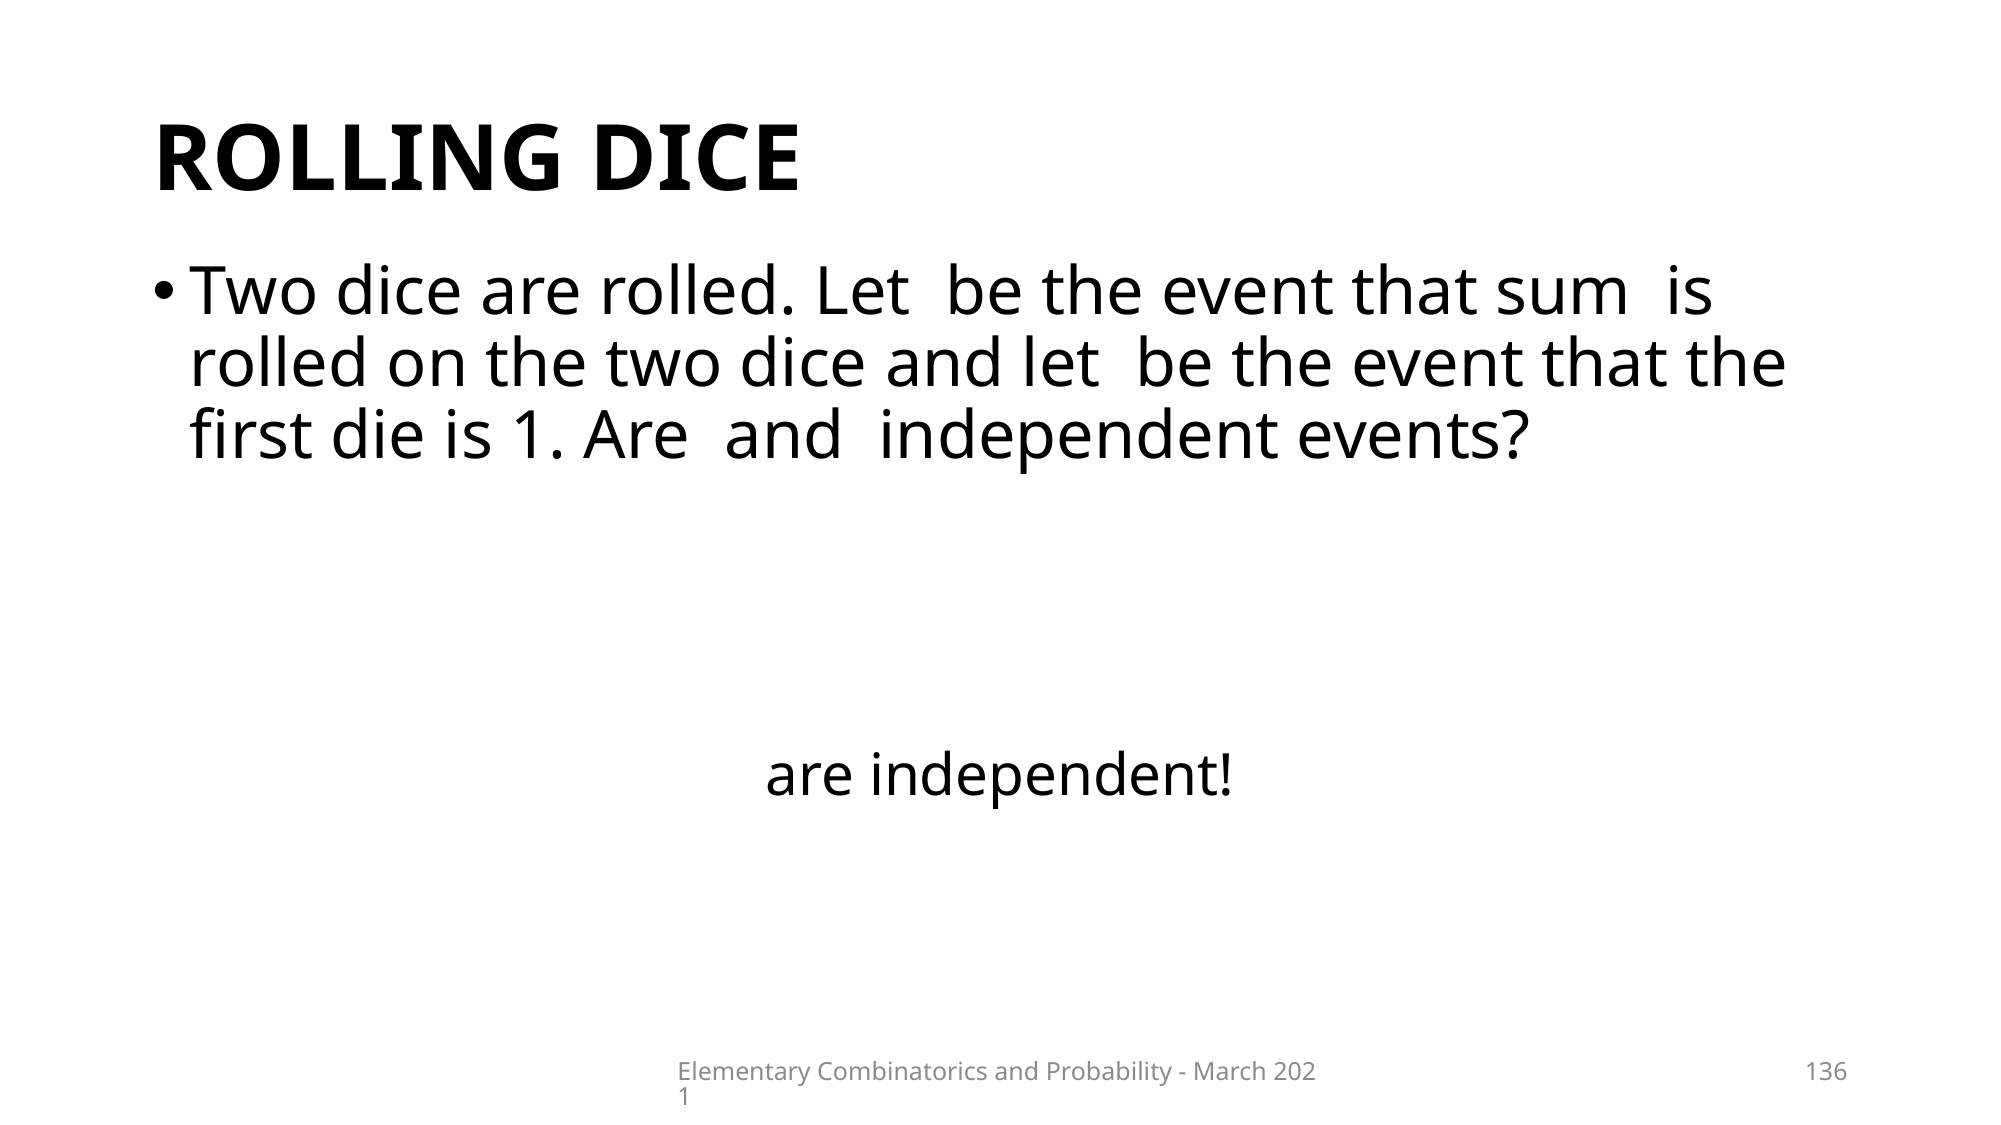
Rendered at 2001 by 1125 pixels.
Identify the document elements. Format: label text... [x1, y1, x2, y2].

title Rolling dice [137, 52, 1863, 270]
footer Elementary Combinatorics and Probability - March 2021 [662, 1042, 1338, 1103]
slide_number 136 [1412, 1042, 1863, 1103]
